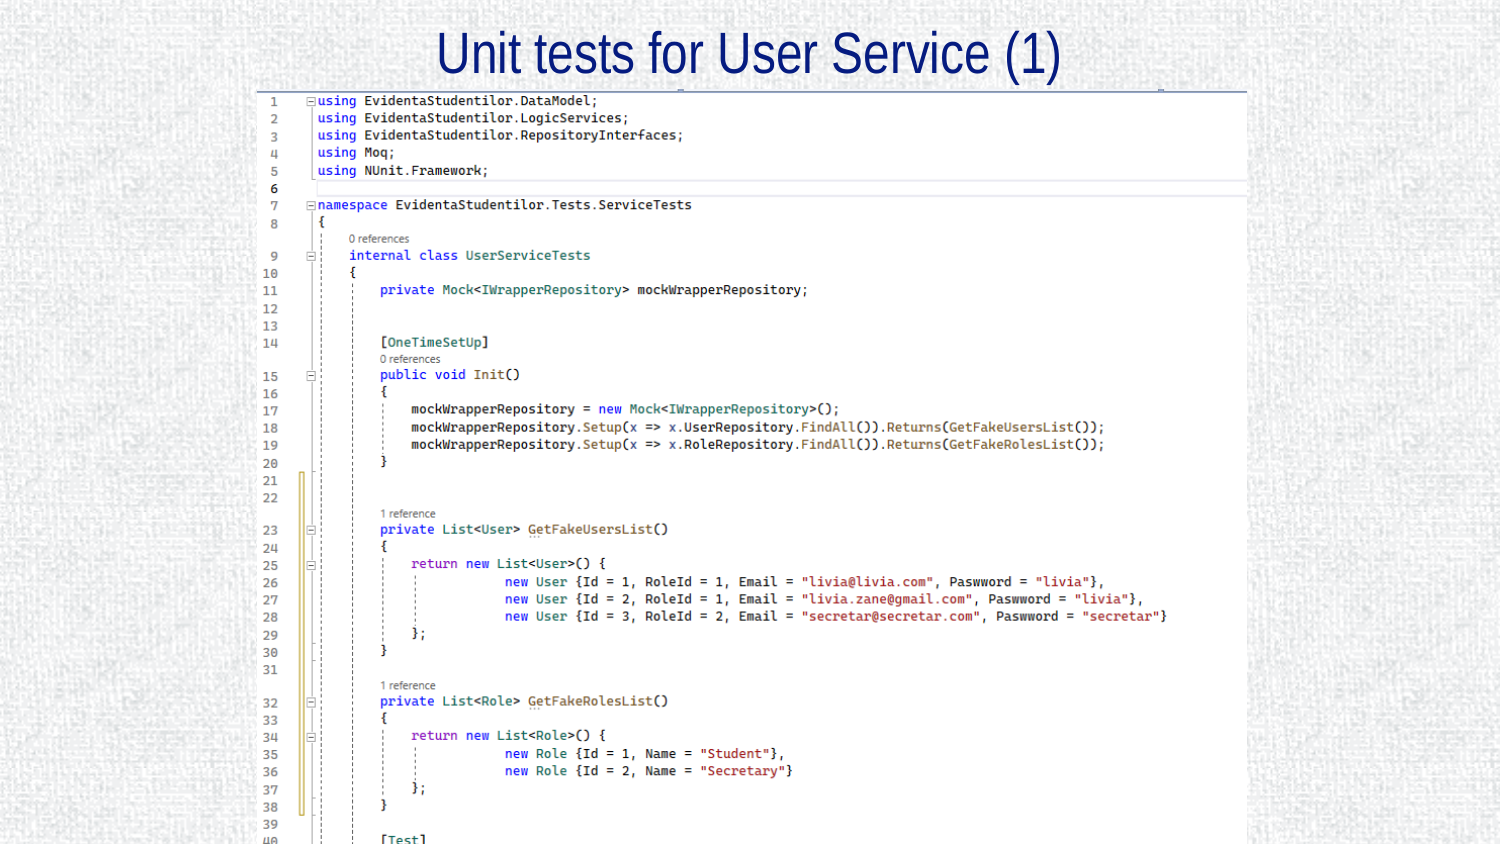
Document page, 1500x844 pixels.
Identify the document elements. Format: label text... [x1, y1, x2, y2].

picture [257, 89, 1247, 844]
title Unit tests for User Service (1) [0, 0, 1500, 112]
